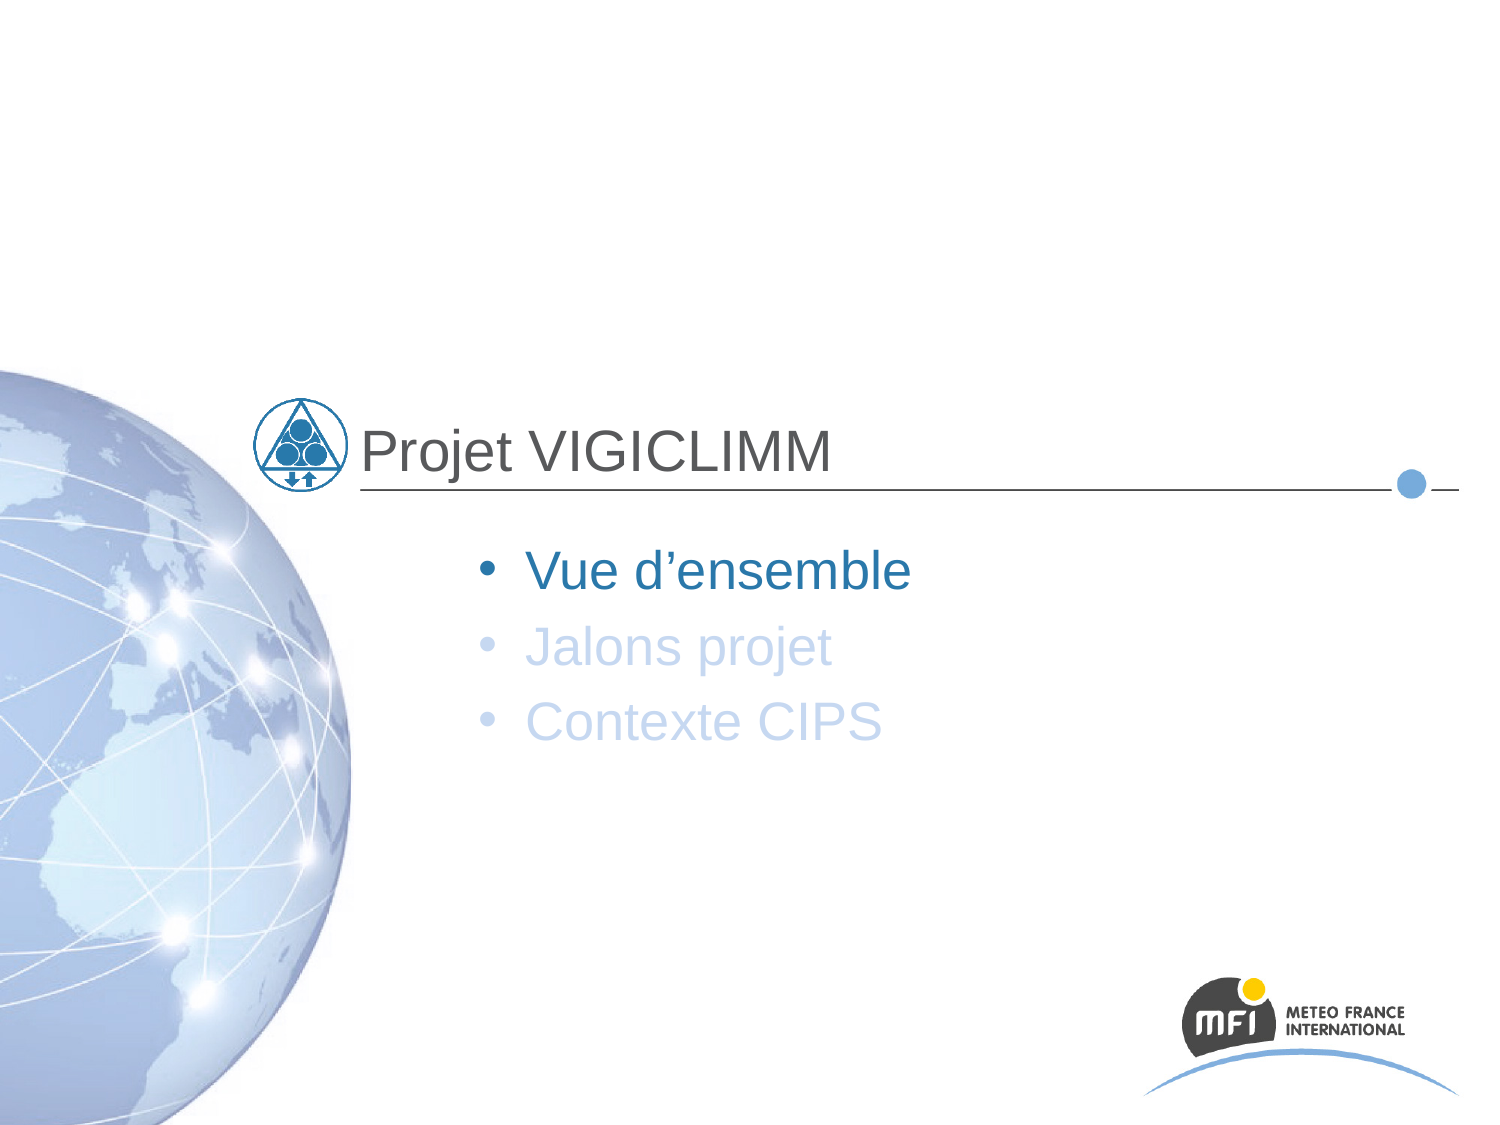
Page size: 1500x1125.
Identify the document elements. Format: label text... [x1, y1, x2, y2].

picture [0, 0, 1500, 1125]
title Projet VIGICLIMM [360, 278, 1412, 492]
list Vue d’ensemble Jalons projet Contexte CIPS [478, 528, 1459, 970]
